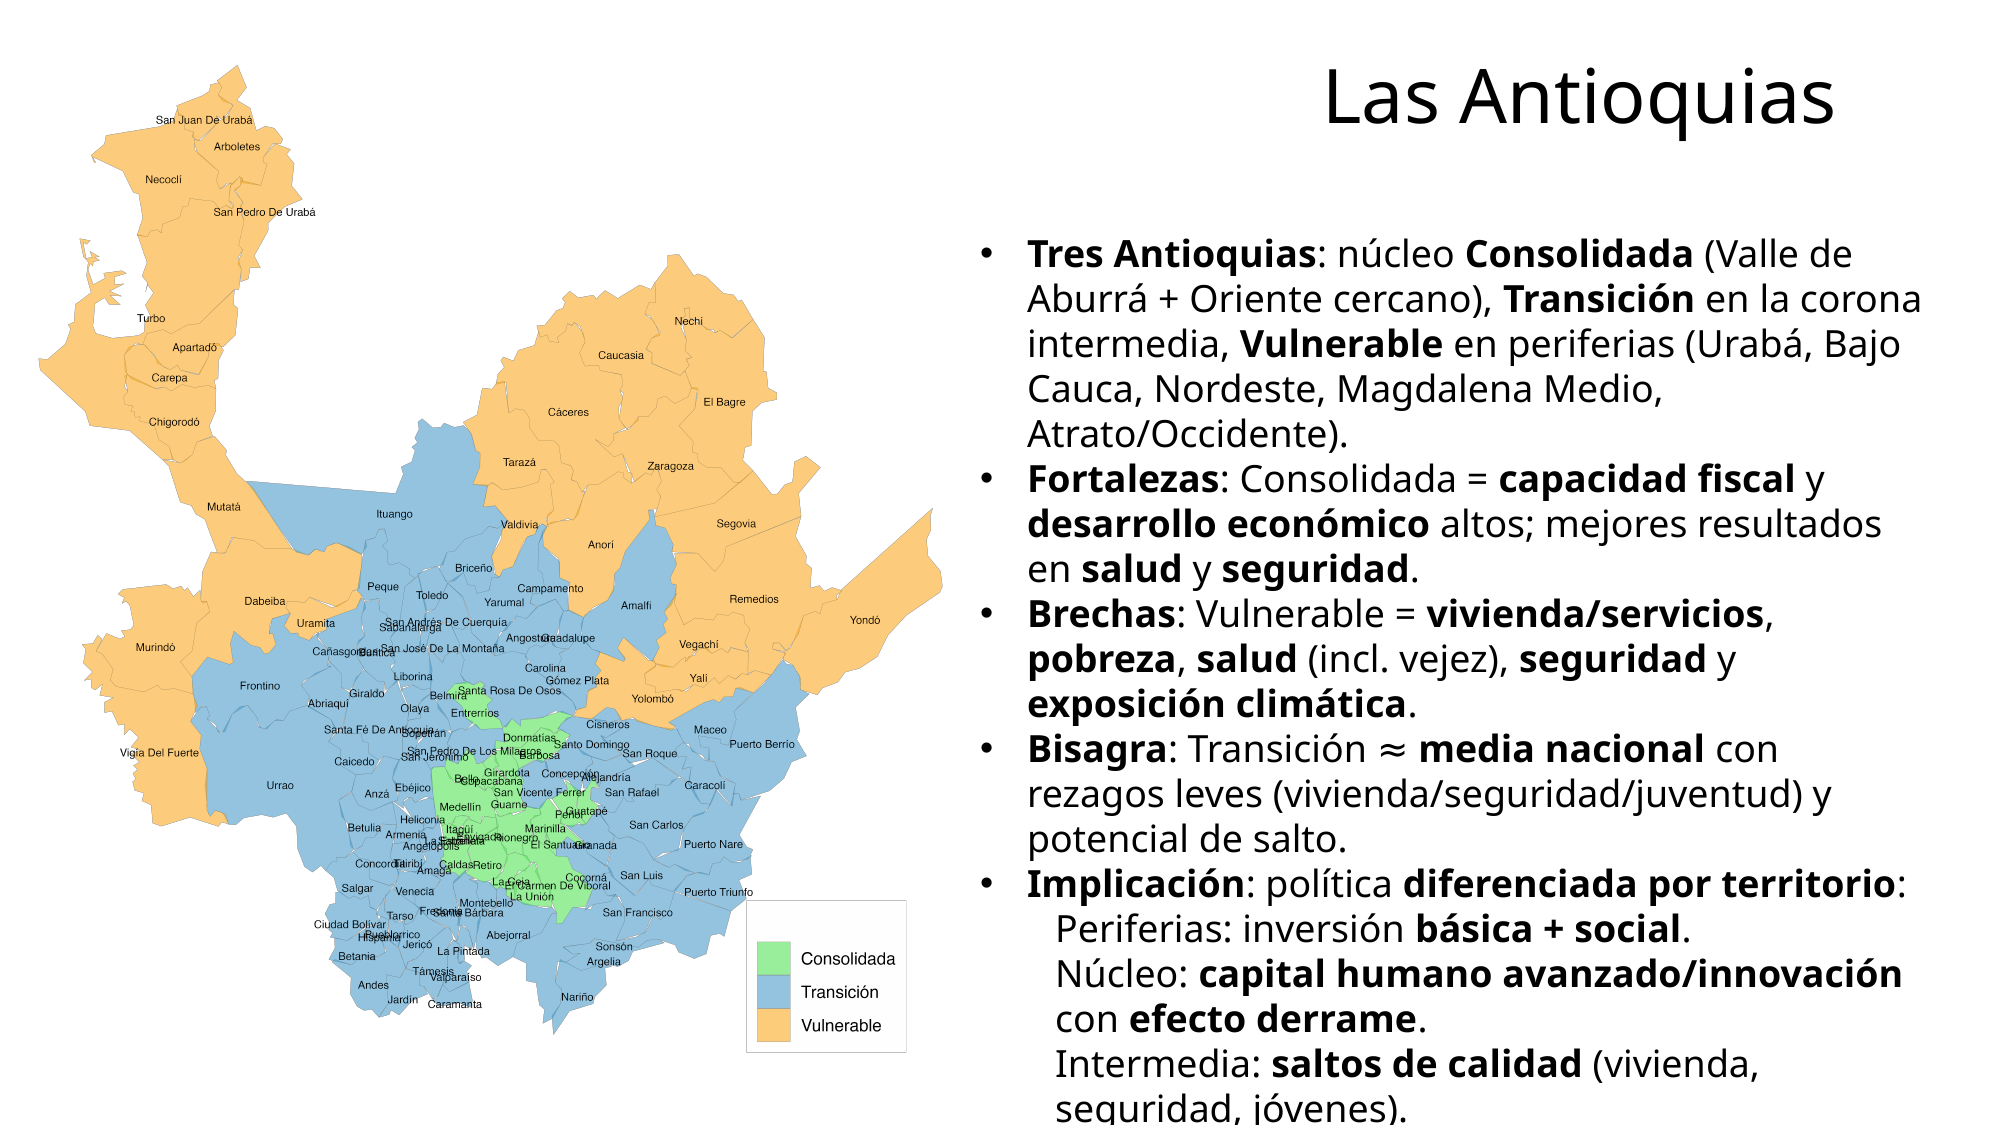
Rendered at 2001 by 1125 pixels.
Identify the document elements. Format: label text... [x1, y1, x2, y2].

text_box Tres Antioquias: núcleo Consolidada (Valle de Aburrá + Oriente cercano), Transición en la corona intermedia, Vulnerable en periferias (Urabá, Bajo Cauca, Nordeste, Magdalena Medio, Atrato/Occidente). Fortalezas: Consolidada = capacidad fiscal y desarrollo económico altos; mejores resultados en salud y seguridad. Brechas: Vulnerable = vivienda/servicios, pobreza, salud (incl. vejez), seguridad y exposición climática. Bisagra: Transición ≈ media nacional con rezagos leves (vivienda/seguridad/juventud) y potencial de salto. Implicación: política diferenciada por territorio: Periferias: inversión básica + social. Núcleo: capital humano avanzado/innovación con efecto derrame. Intermedia: saltos de calidad (vivienda, seguridad, jóvenes). [965, 222, 1938, 1125]
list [0, 6, 1134, 1119]
text_box Las Antioquias [1307, 23, 1919, 175]
